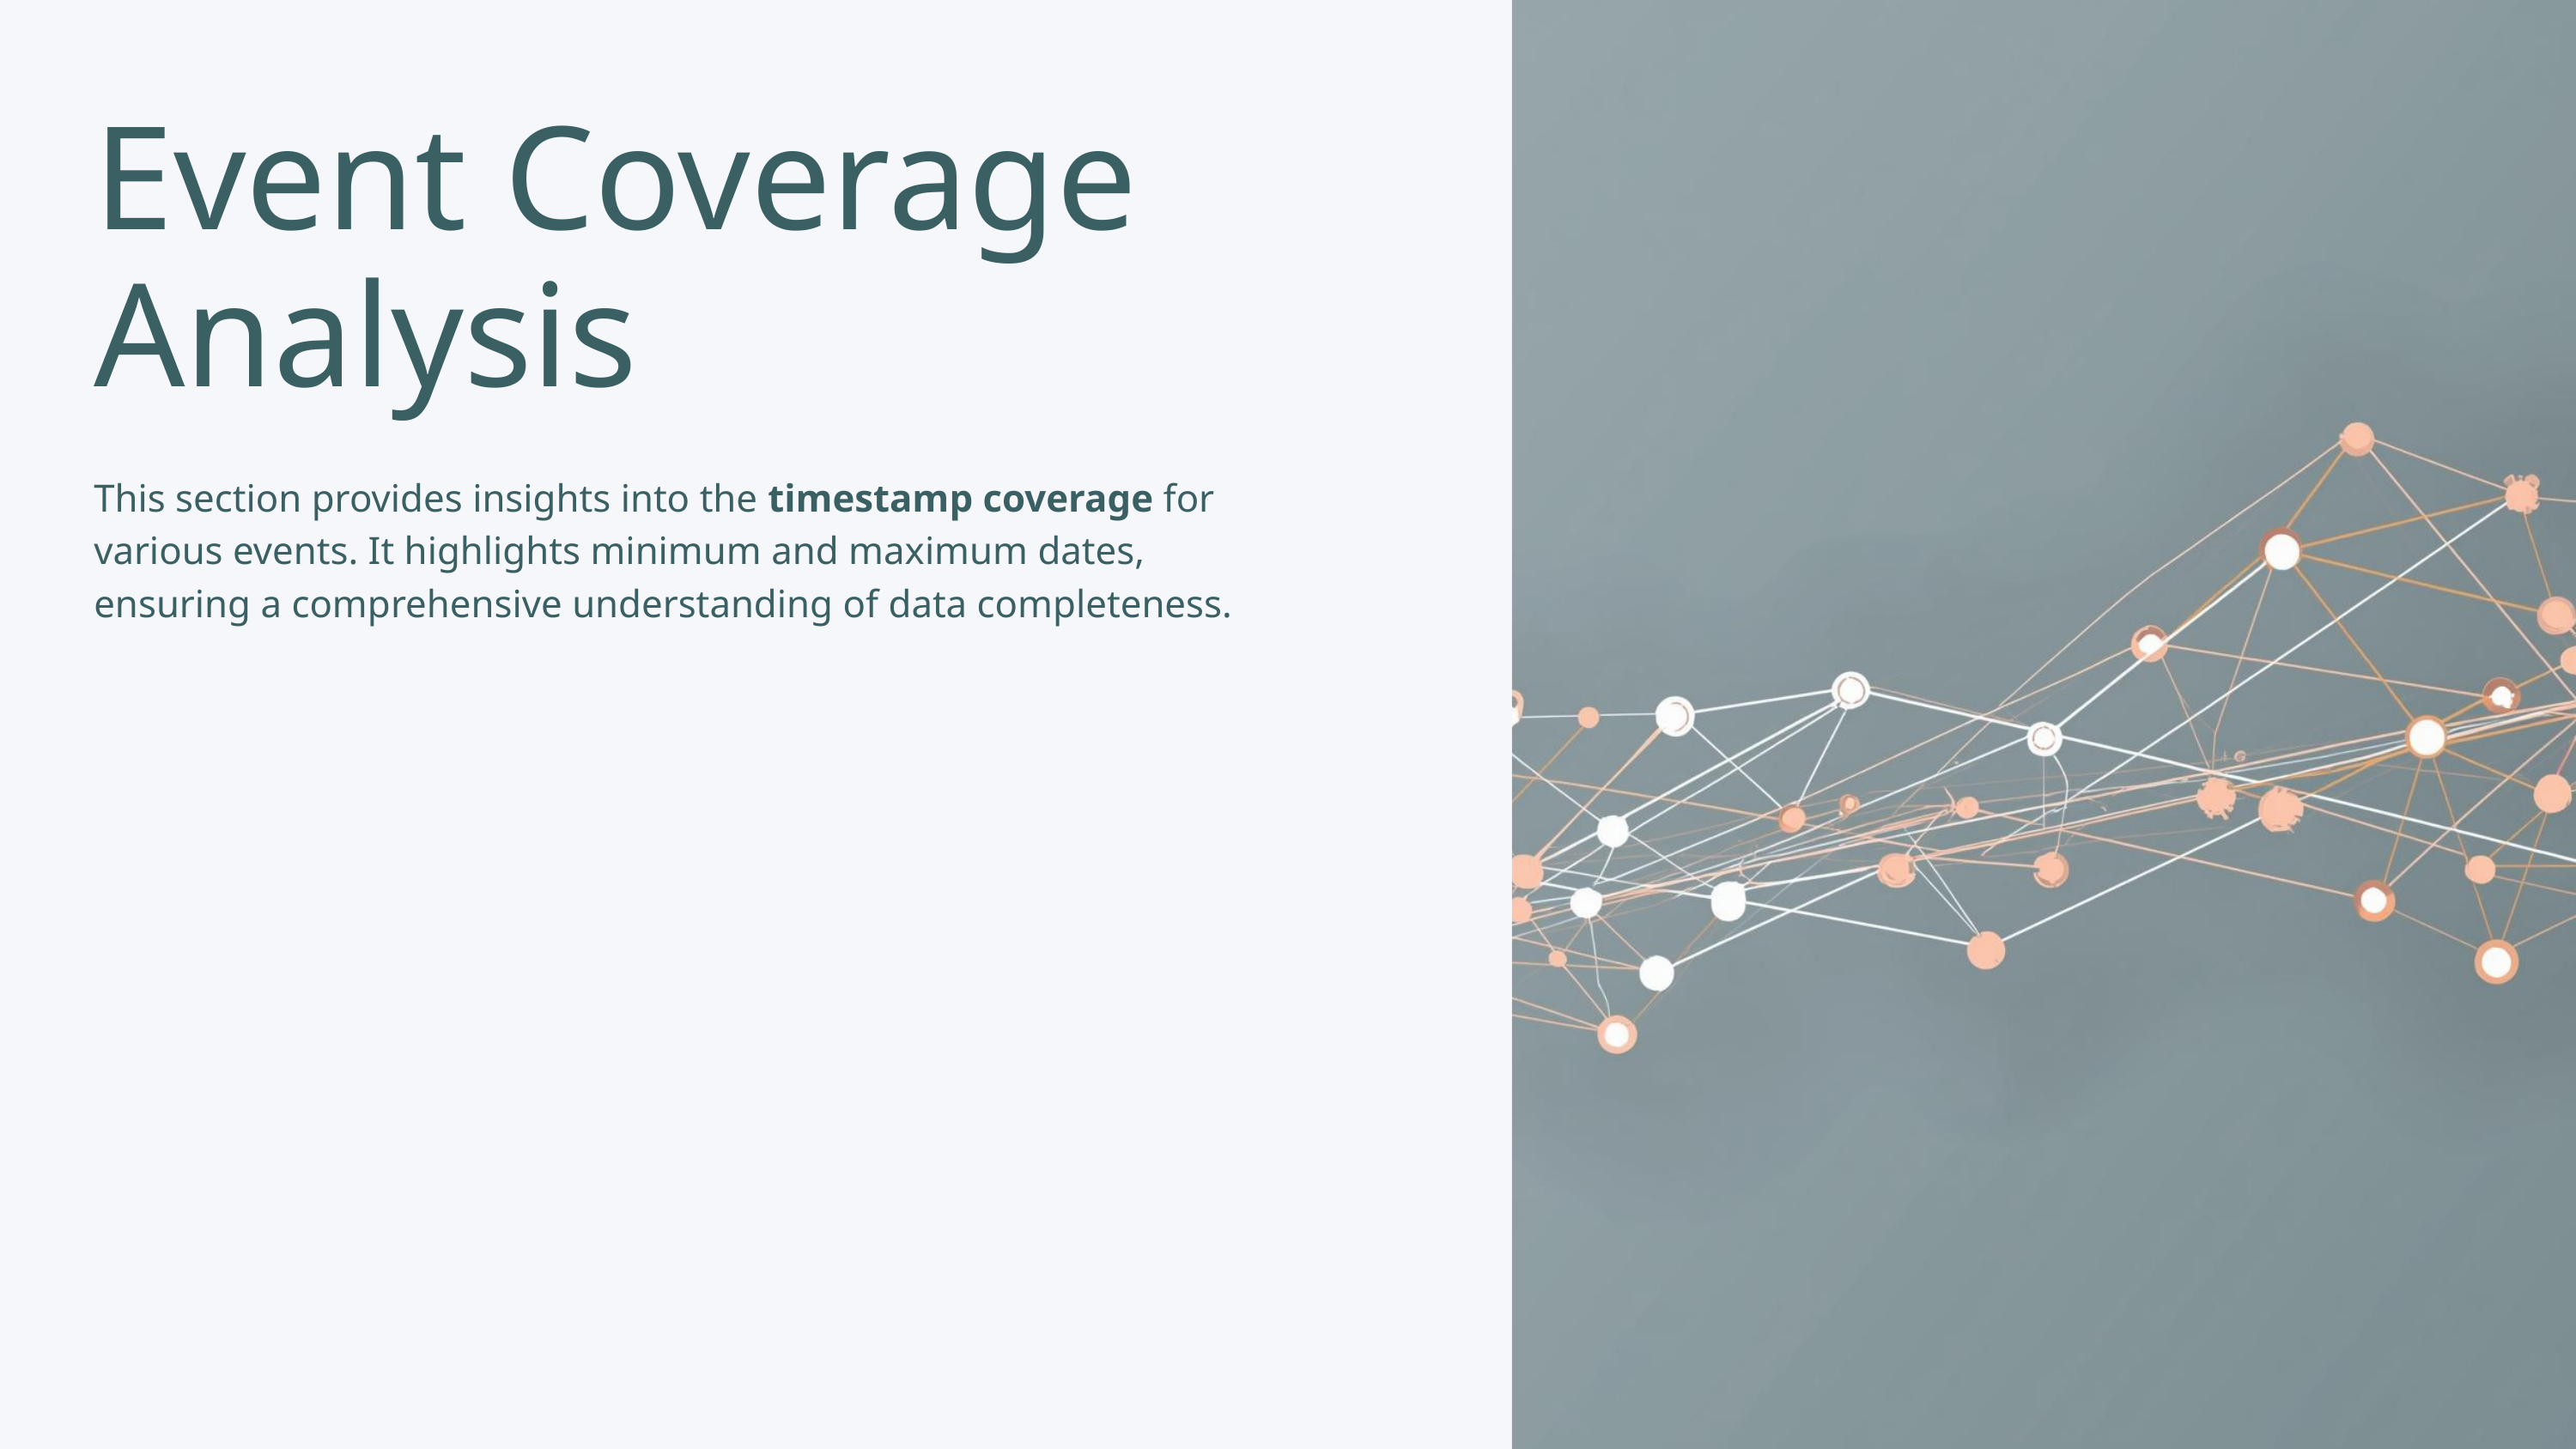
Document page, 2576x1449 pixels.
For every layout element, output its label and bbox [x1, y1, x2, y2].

text_box [1511, 0, 2576, 1449]
text_box [94, 94, 1267, 622]
